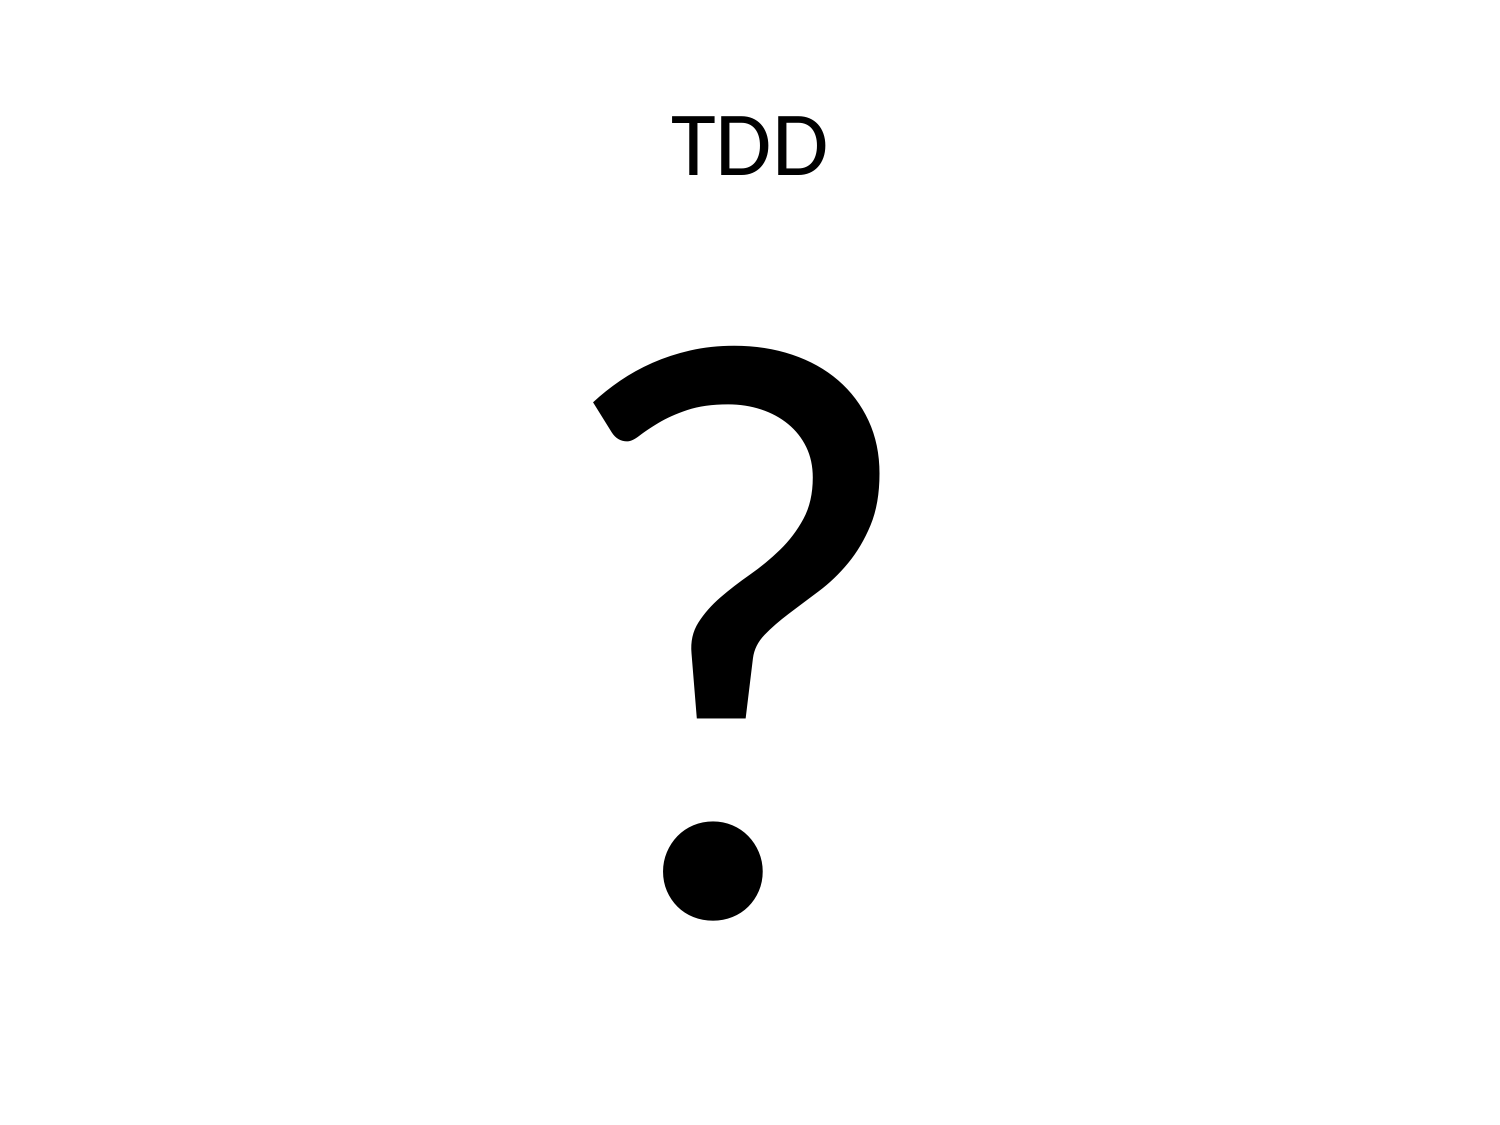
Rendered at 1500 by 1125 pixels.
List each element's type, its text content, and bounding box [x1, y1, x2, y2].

text_box ? [528, 74, 943, 1090]
title TDD [75, 45, 1425, 233]
